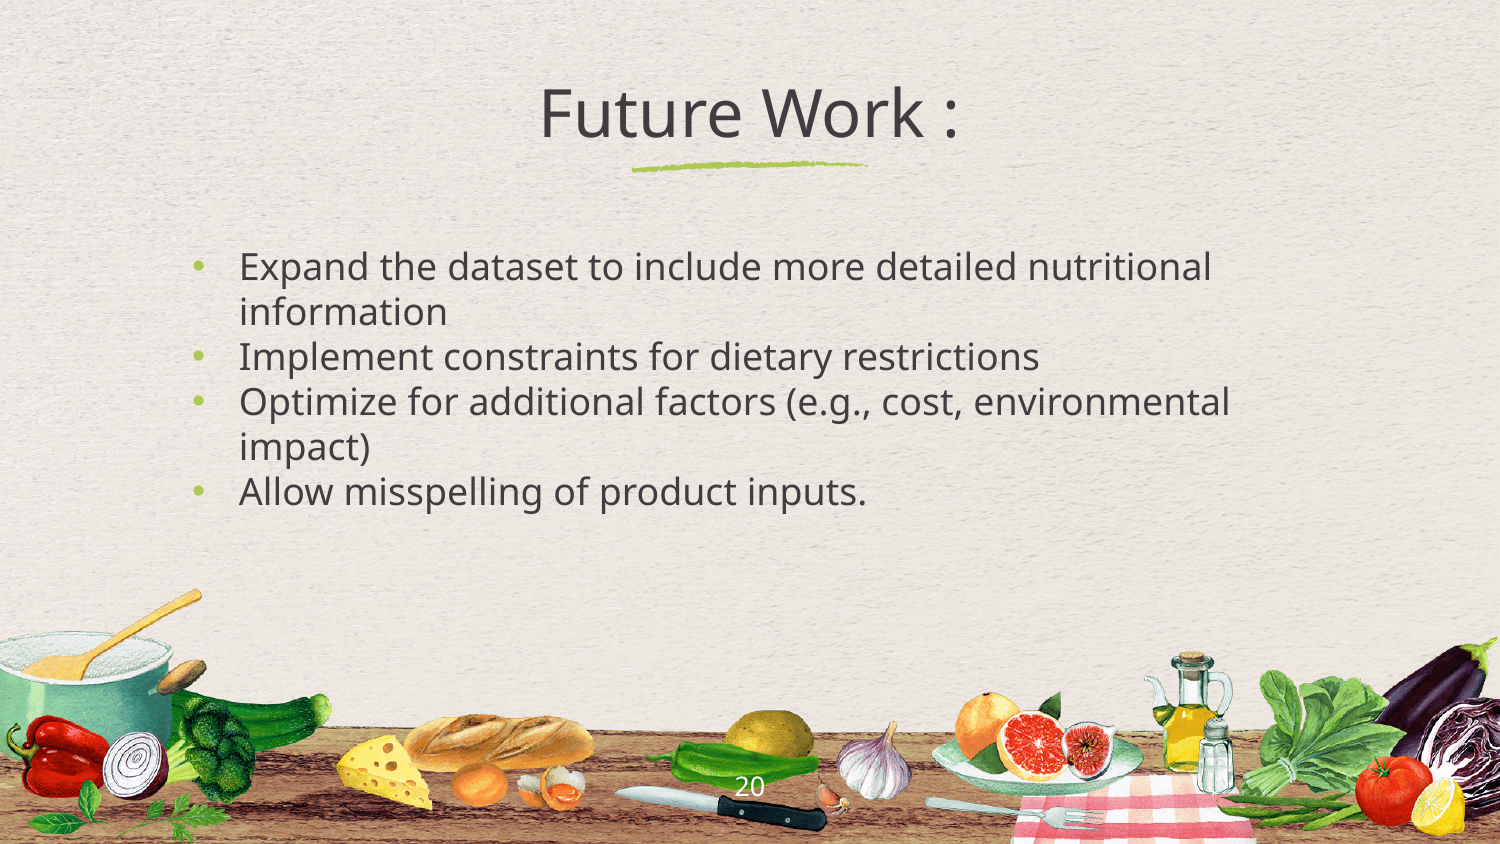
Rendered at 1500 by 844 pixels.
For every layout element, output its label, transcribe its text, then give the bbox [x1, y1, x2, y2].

list Expand the dataset to include more detailed nutritional information Implement constraints for dietary restrictions Optimize for additional factors (e.g., cost, environmental impact) Allow misspelling of product inputs. [177, 110, 1353, 601]
slide_number 20 [705, 732, 795, 844]
title Future Work : [177, 87, 1323, 110]
picture [0, 0, 1500, 844]
